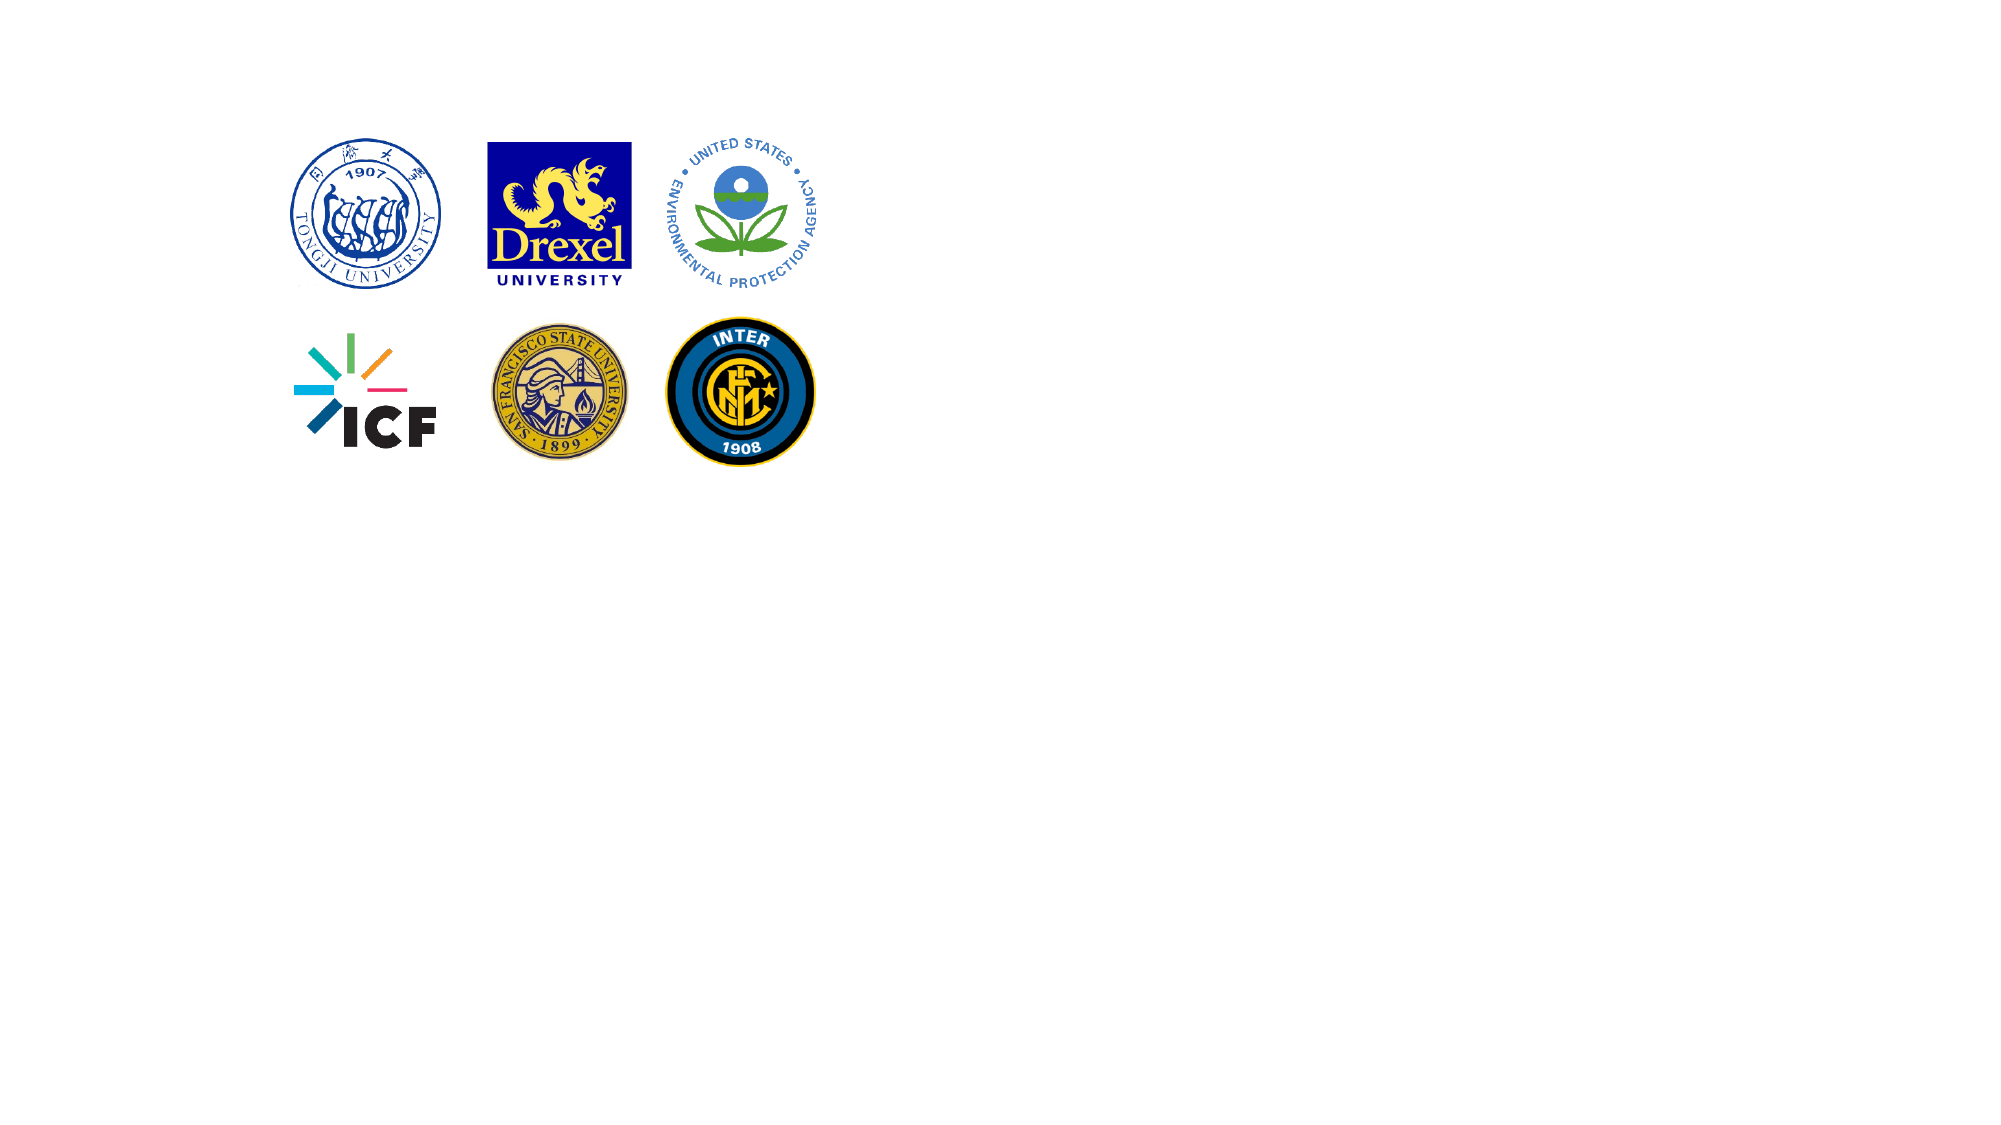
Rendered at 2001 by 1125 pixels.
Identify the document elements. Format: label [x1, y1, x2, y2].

list [665, 138, 816, 289]
picture [290, 329, 441, 454]
picture [484, 316, 635, 467]
picture [290, 138, 441, 289]
picture [484, 138, 635, 289]
picture [665, 316, 816, 467]
